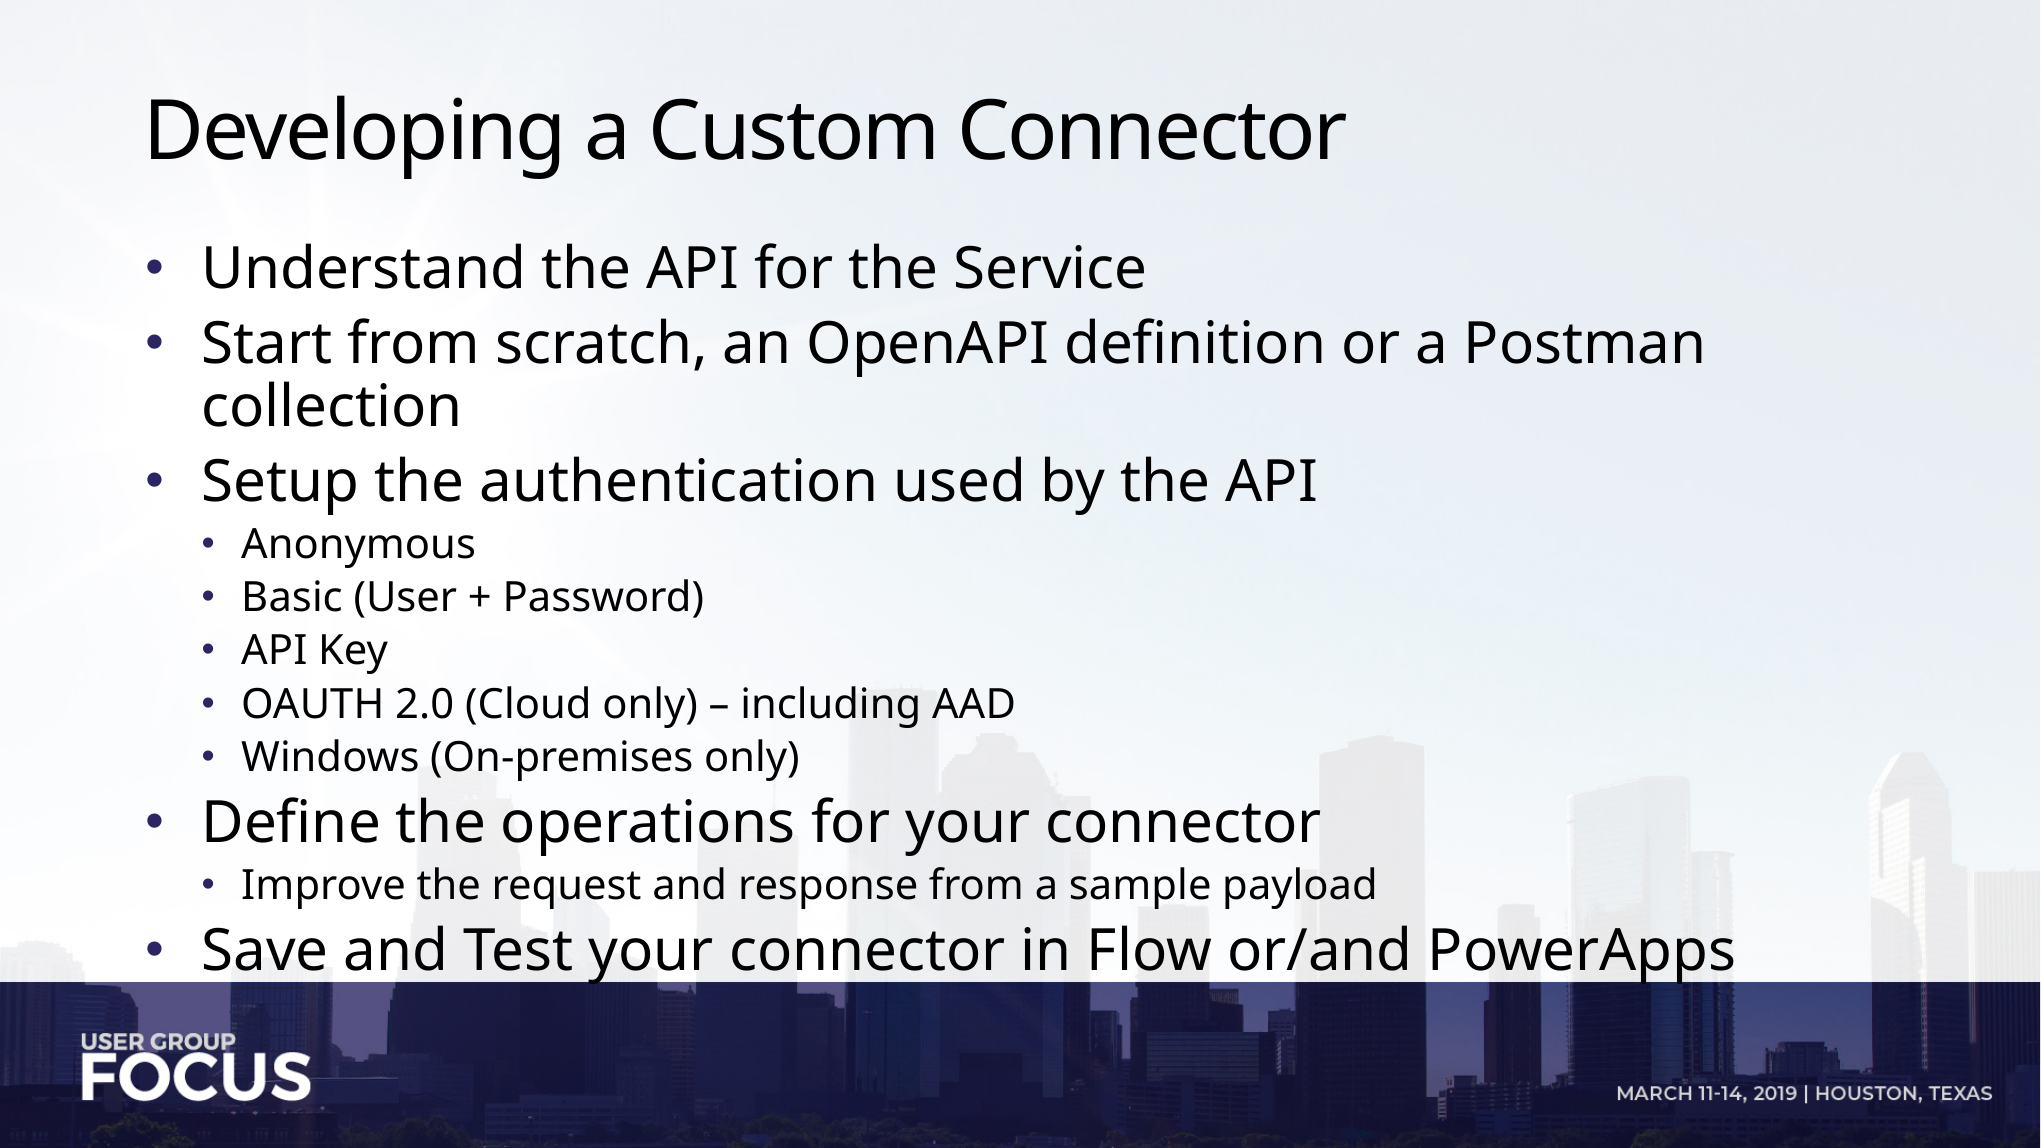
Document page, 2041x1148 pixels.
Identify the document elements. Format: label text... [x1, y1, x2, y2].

title Developing a Custom Connector [120, 73, 1921, 187]
list Understand the API for the Service Start from scratch, an OpenAPI definition or a Postman collection Setup the authentication used by the API Anonymous Basic (User + Password) API Key OAUTH 2.0 (Cloud only) – including AAD Windows (On-premises only) Define the operations for your connector Improve the request and response from a sample payload Save and Test your connector in Flow or/and PowerApps [121, 223, 1921, 949]
picture [0, 0, 2041, 1148]
